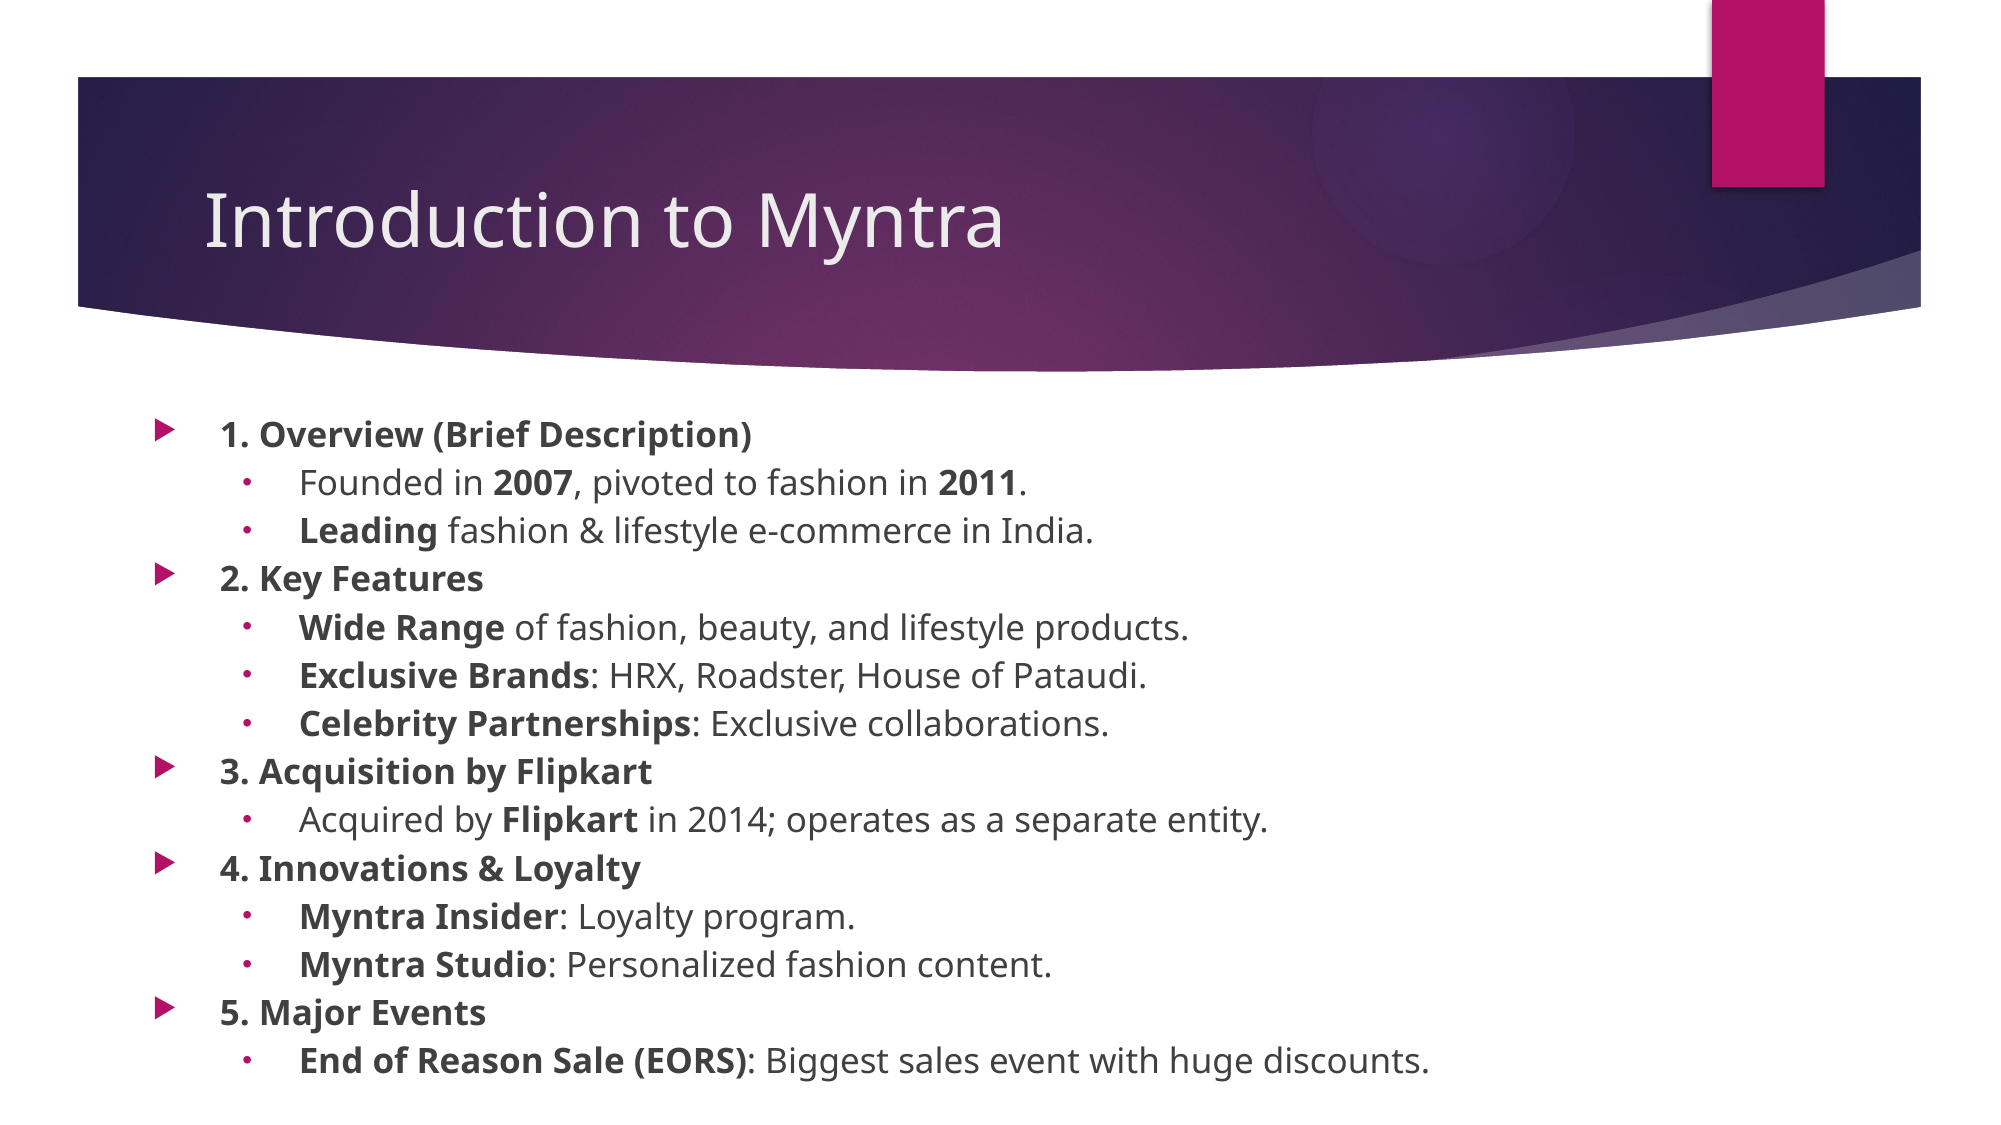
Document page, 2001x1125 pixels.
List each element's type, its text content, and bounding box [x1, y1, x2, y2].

list 1. Overview (Brief Description) Founded in 2007, pivoted to fashion in 2011. Leading fashion & lifestyle e-commerce in India. 2. Key Features Wide Range of fashion, beauty, and lifestyle products. Exclusive Brands: HRX, Roadster, House of Pataudi. Celebrity Partnerships: Exclusive collaborations. 3. Acquisition by Flipkart Acquired by Flipkart in 2014; operates as a separate entity. 4. Innovations & Loyalty Myntra Insider: Loyalty program. Myntra Studio: Personalized fashion content. 5. Major Events End of Reason Sale (EORS): Biggest sales event with huge discounts. [137, 404, 1638, 1093]
title Introduction to Myntra [189, 159, 1627, 276]
